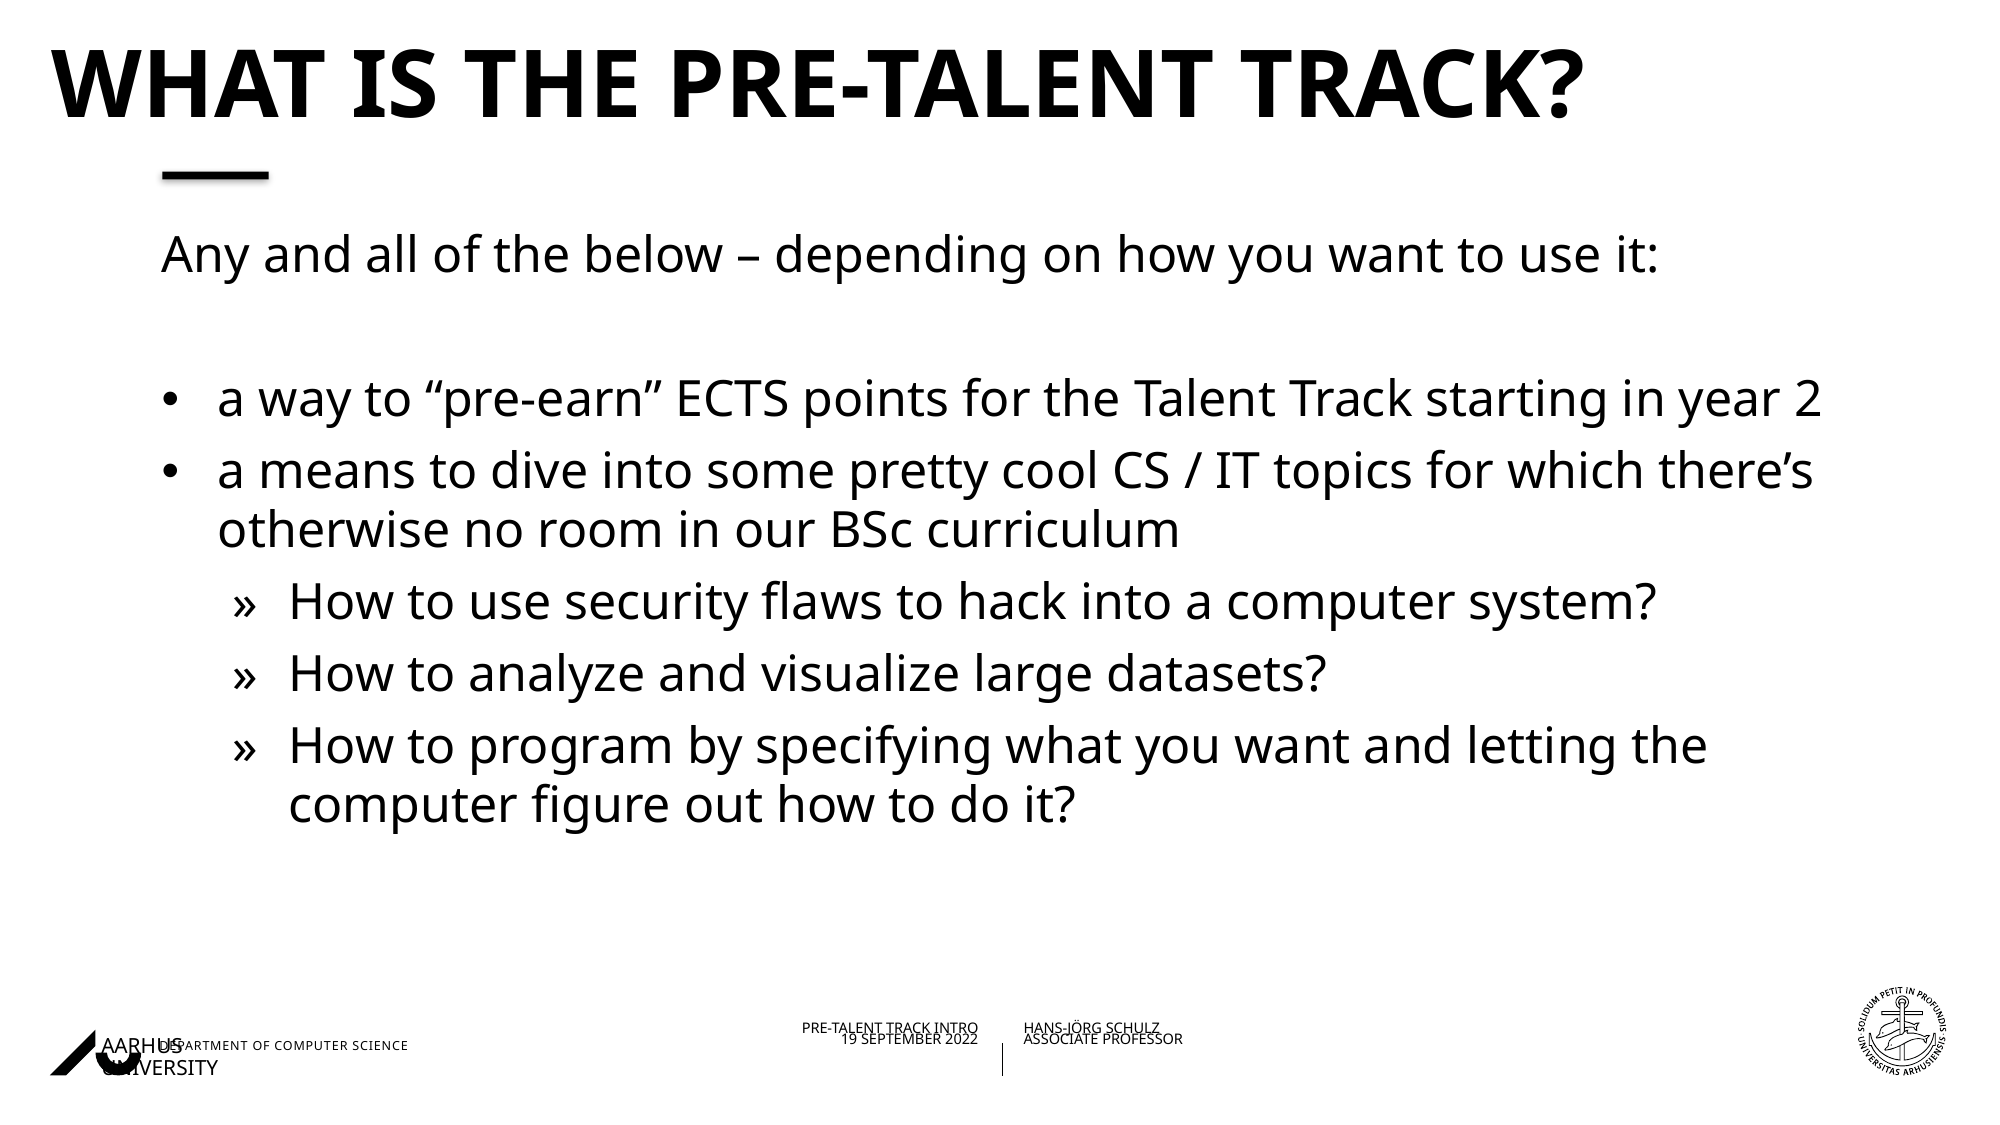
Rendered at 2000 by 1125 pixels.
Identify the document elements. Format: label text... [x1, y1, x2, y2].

title What is the pre-talent track? [51, 37, 1948, 162]
list Any and all of the below – depending on how you want to use it: a way to “pre-earn” ECTS points for the Talent Track starting in year 2 a means to dive into some pretty cool CS / IT topics for which there’s otherwise no room in our BSc curriculum How to use security flaws to hack into a computer system? How to analyze and visualize large datasets? How to program by specifying what you want and letting the computer figure out how to do it? [161, 224, 1839, 968]
